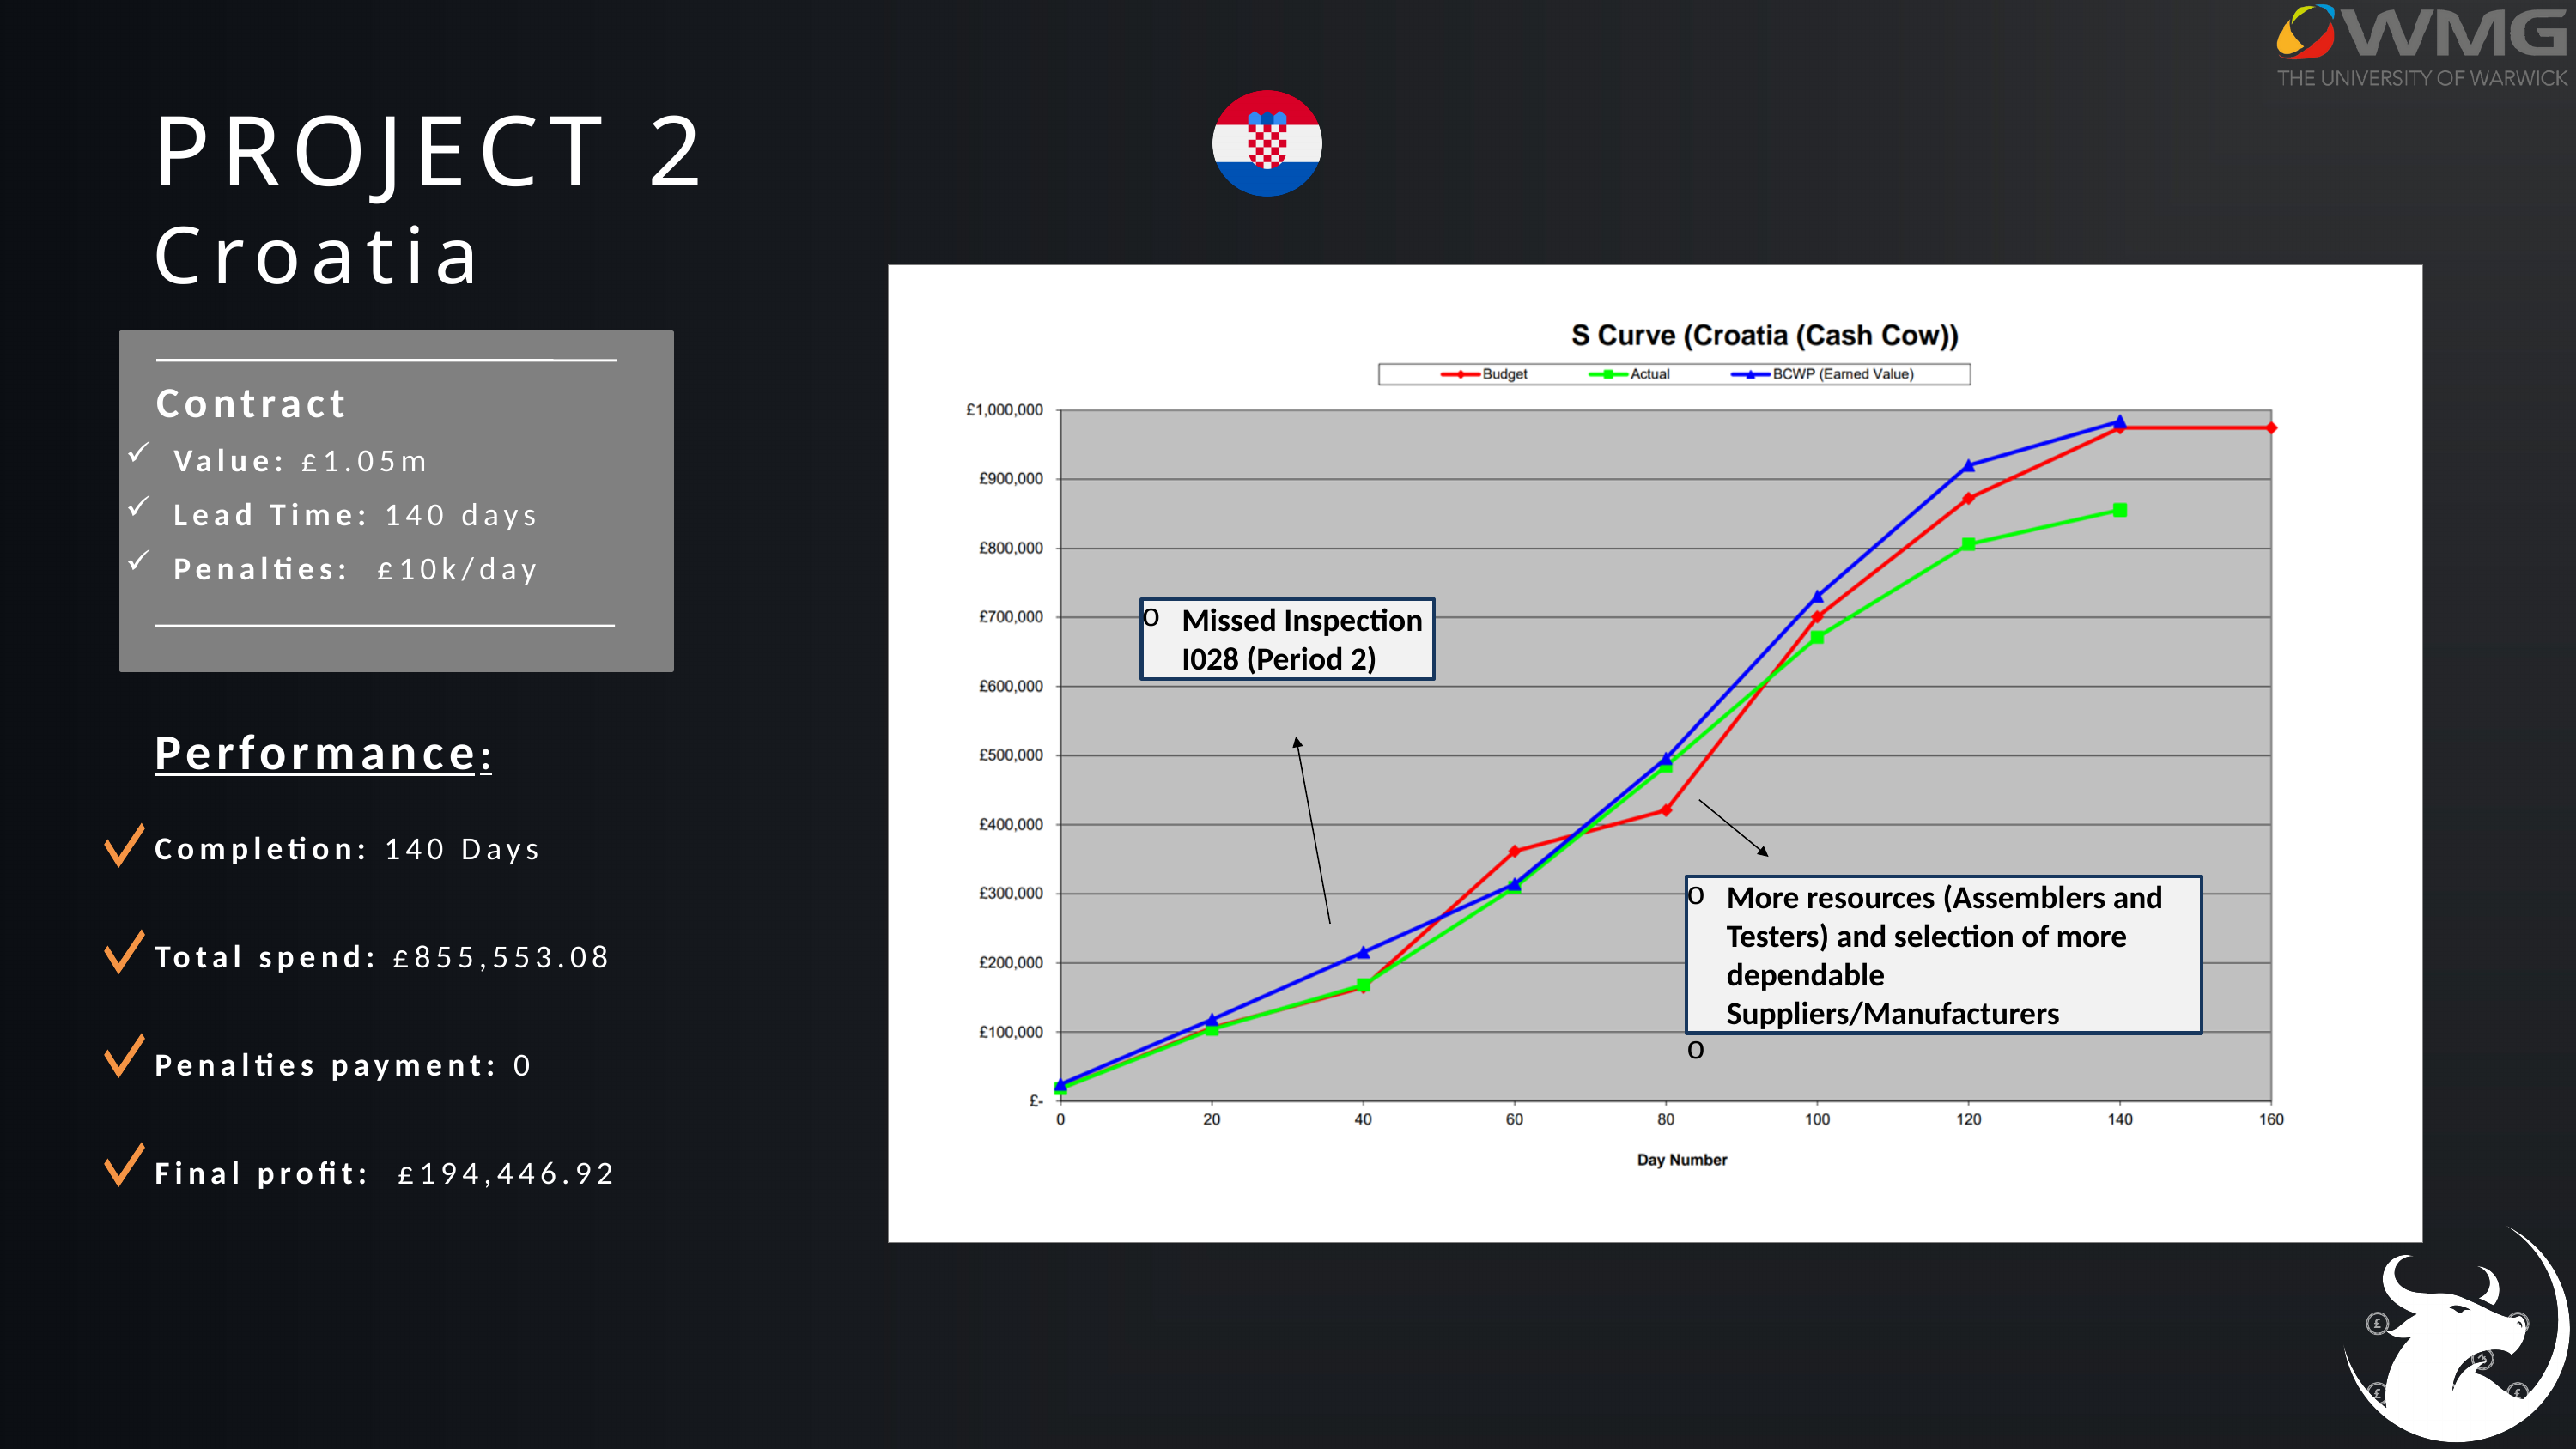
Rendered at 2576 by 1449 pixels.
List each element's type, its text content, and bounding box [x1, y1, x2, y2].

text_box Performance: [155, 725, 882, 780]
picture [0, 0, 2576, 1449]
text_box Contract [156, 371, 882, 426]
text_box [1698, 799, 1769, 858]
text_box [1295, 736, 1331, 925]
text_box [2269, 0, 2576, 90]
text_box Value: £1.05m Lead Time: 140 days Penalties: £10k/day [125, 424, 675, 641]
text_box PROJECT 2 Croatia [152, 89, 947, 300]
text_box Completion: 140 Days Total spend: £855,553.08 Penalties payment: 0 Final profit: £194,446.92 [155, 811, 787, 1245]
text_box [119, 330, 674, 672]
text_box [102, 811, 146, 1198]
